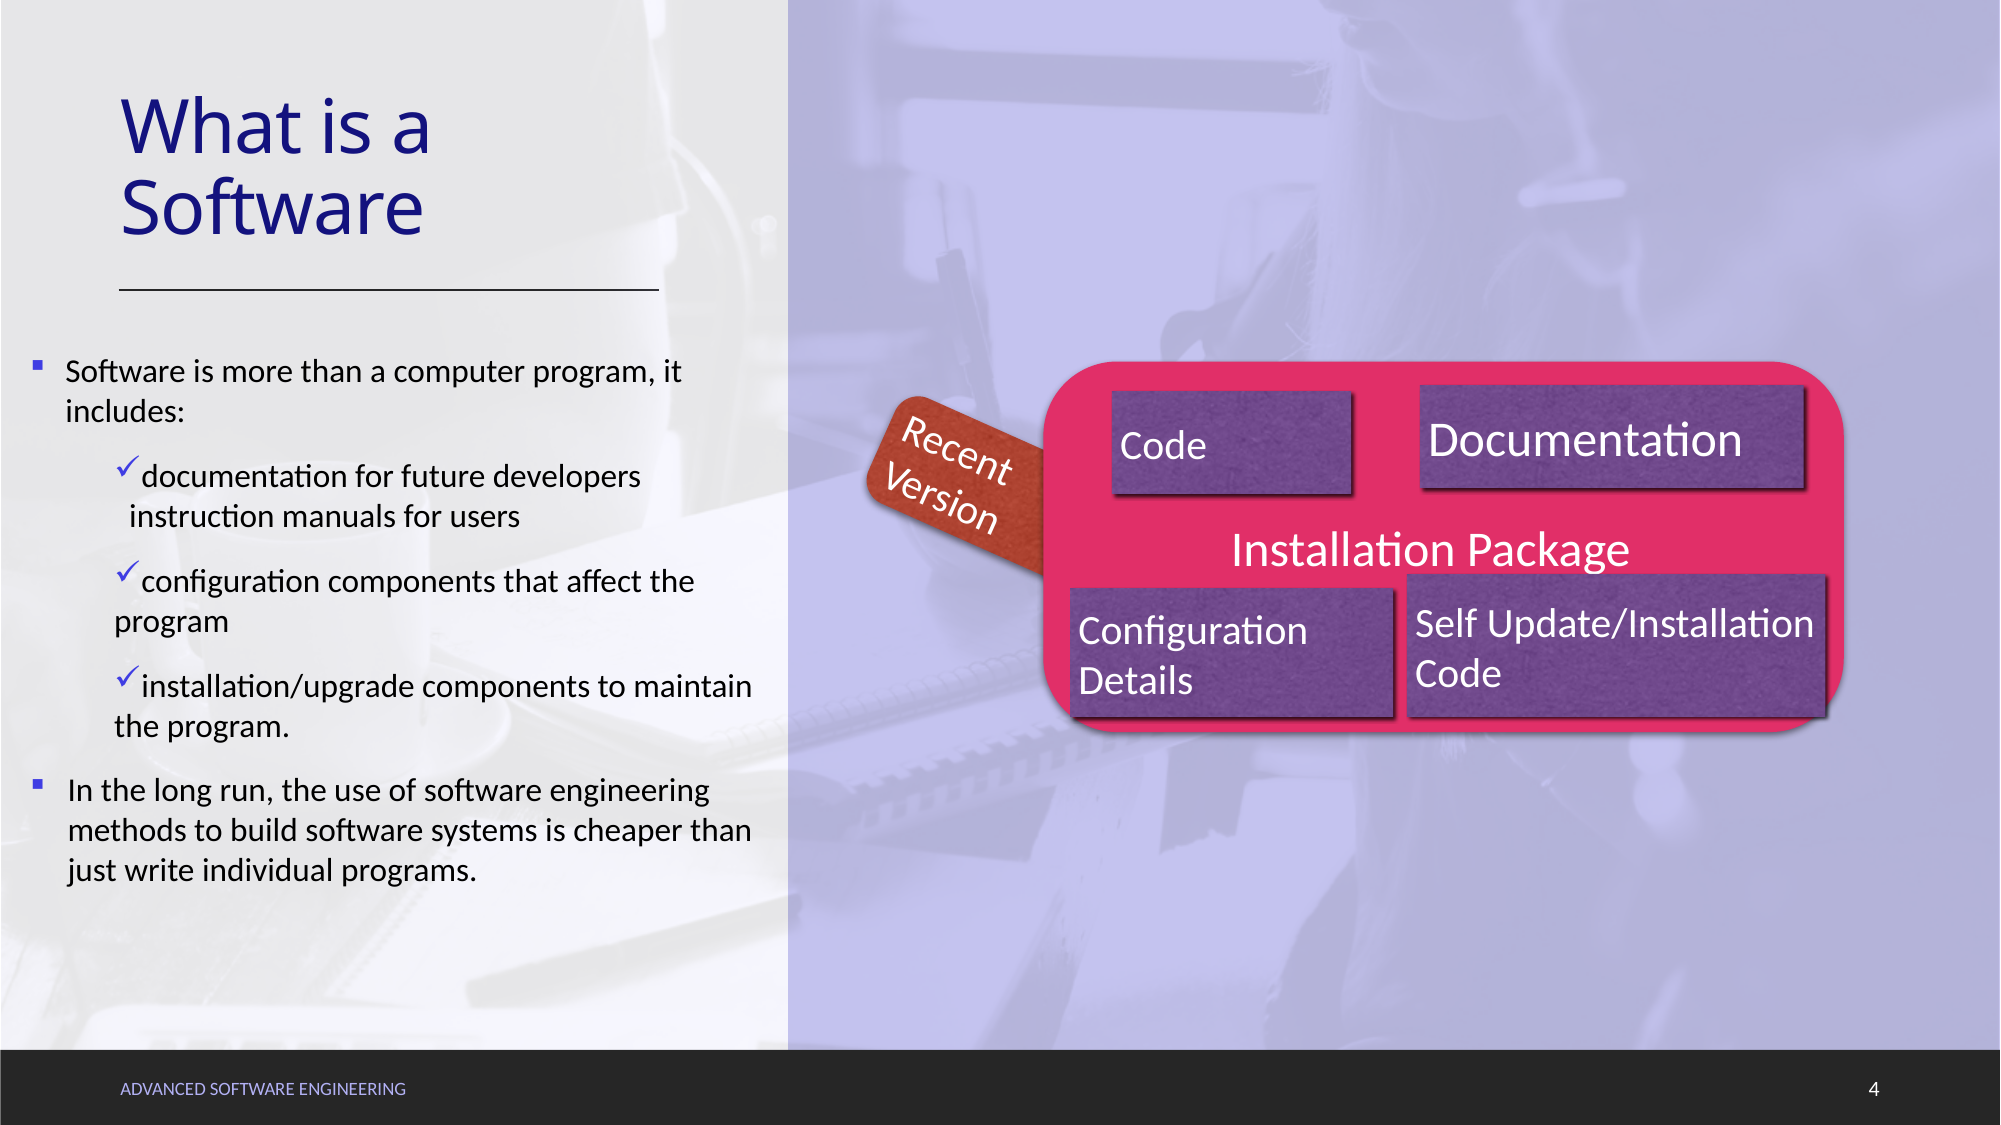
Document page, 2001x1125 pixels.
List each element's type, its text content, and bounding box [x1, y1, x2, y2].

footer Advanced Software Engineering [105, 1061, 1224, 1118]
picture [1, 0, 1999, 1051]
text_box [869, 361, 1845, 733]
slide_number 4 [1793, 1061, 1895, 1118]
